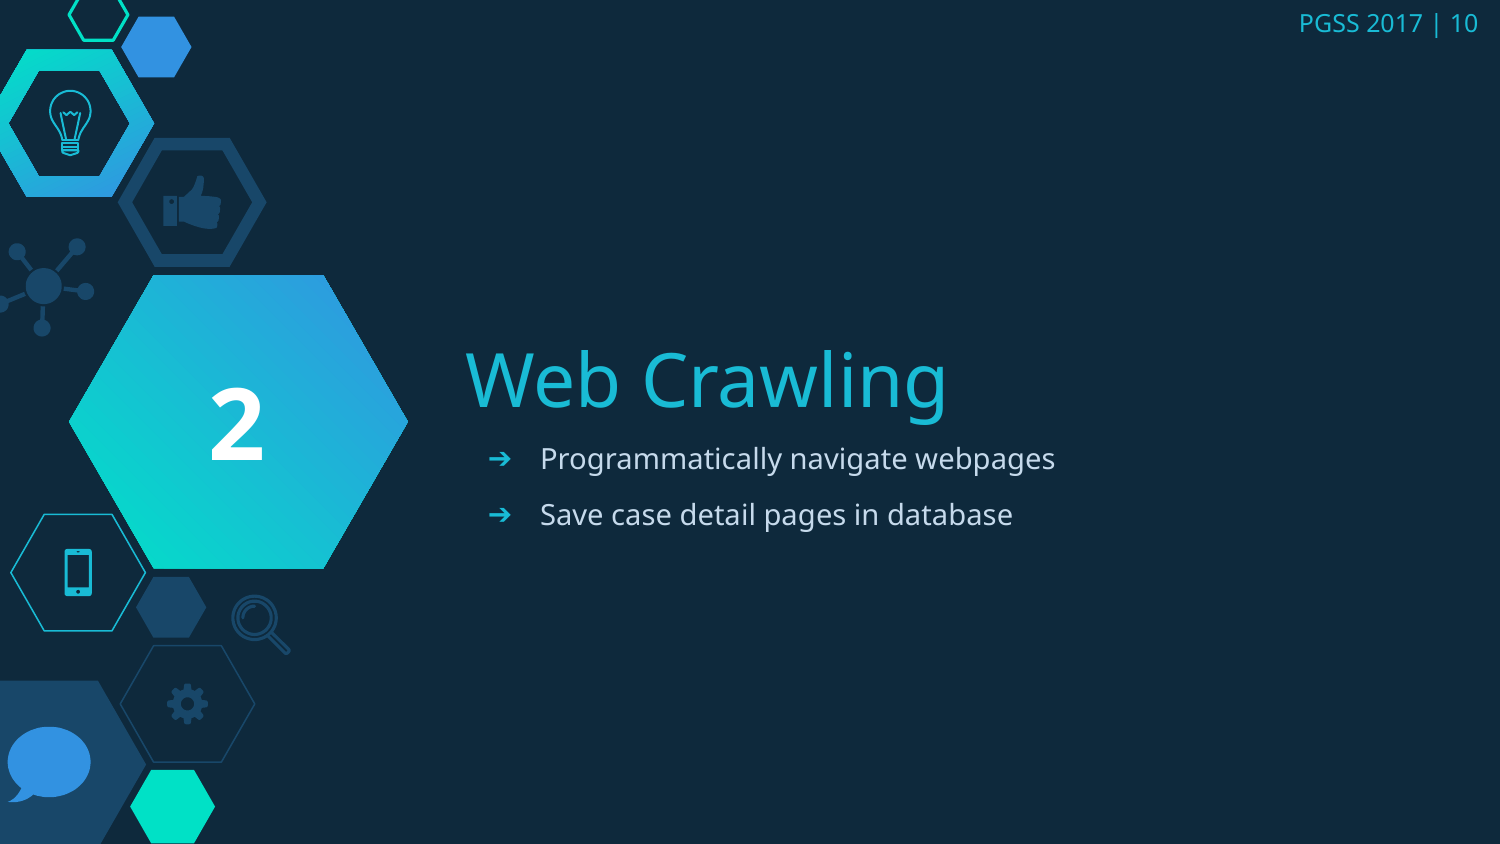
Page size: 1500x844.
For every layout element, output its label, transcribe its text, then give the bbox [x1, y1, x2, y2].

subtitle Programmatically navigate webpages Save case detail pages in database [450, 425, 1385, 554]
text_box 2 [67, 274, 407, 566]
title Web Crawling [450, 247, 1375, 425]
